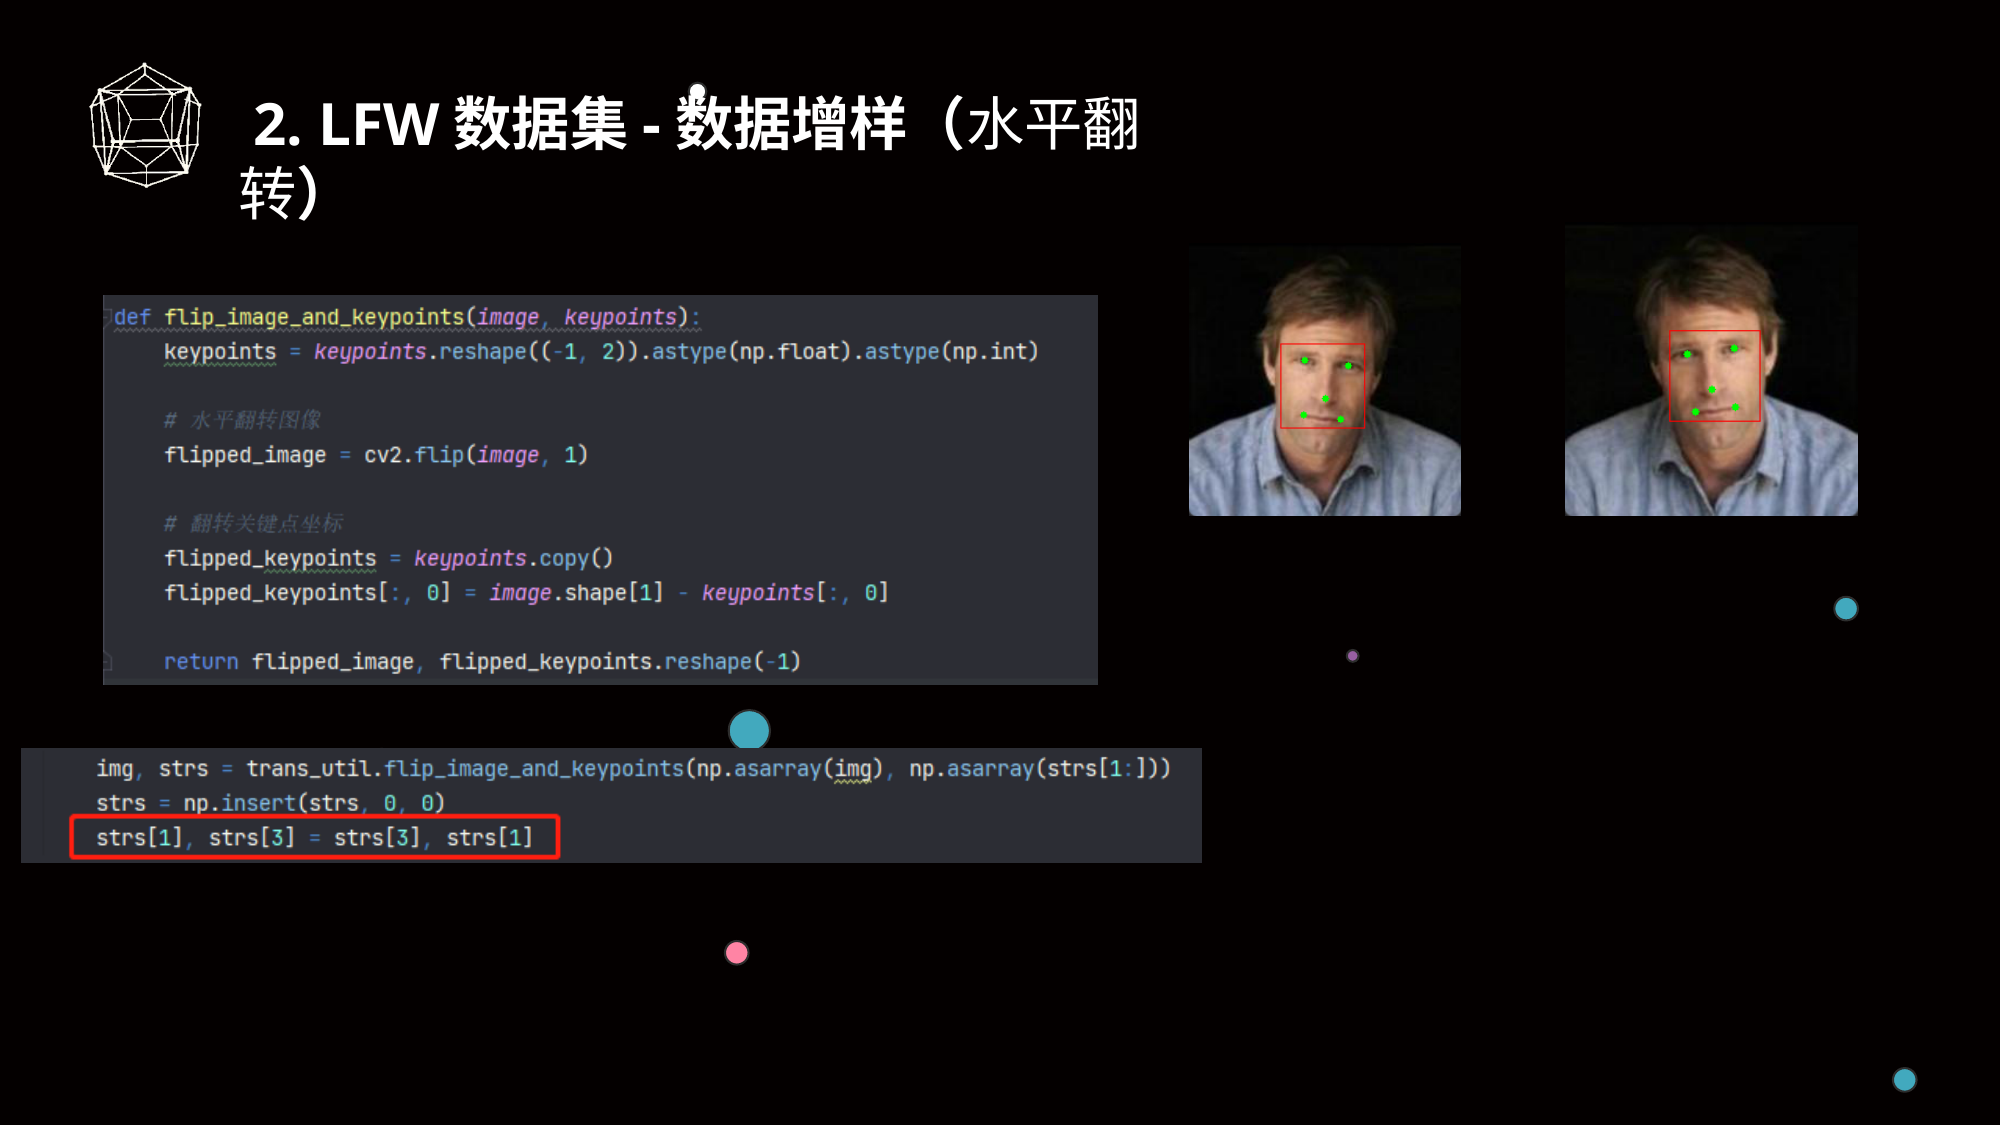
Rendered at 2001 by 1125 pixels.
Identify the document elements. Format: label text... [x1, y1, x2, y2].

picture [1188, 243, 1461, 516]
text_box [1891, 1067, 1918, 1093]
text_box 2. LFW数据集-数据增样（水平翻转） [223, 79, 1249, 235]
picture [1564, 222, 1858, 516]
text_box [1345, 648, 1360, 663]
picture [71, 53, 211, 197]
picture [103, 295, 1098, 685]
text_box [727, 709, 772, 748]
text_box [723, 939, 750, 966]
text_box [1833, 595, 1859, 622]
picture [21, 748, 1202, 863]
